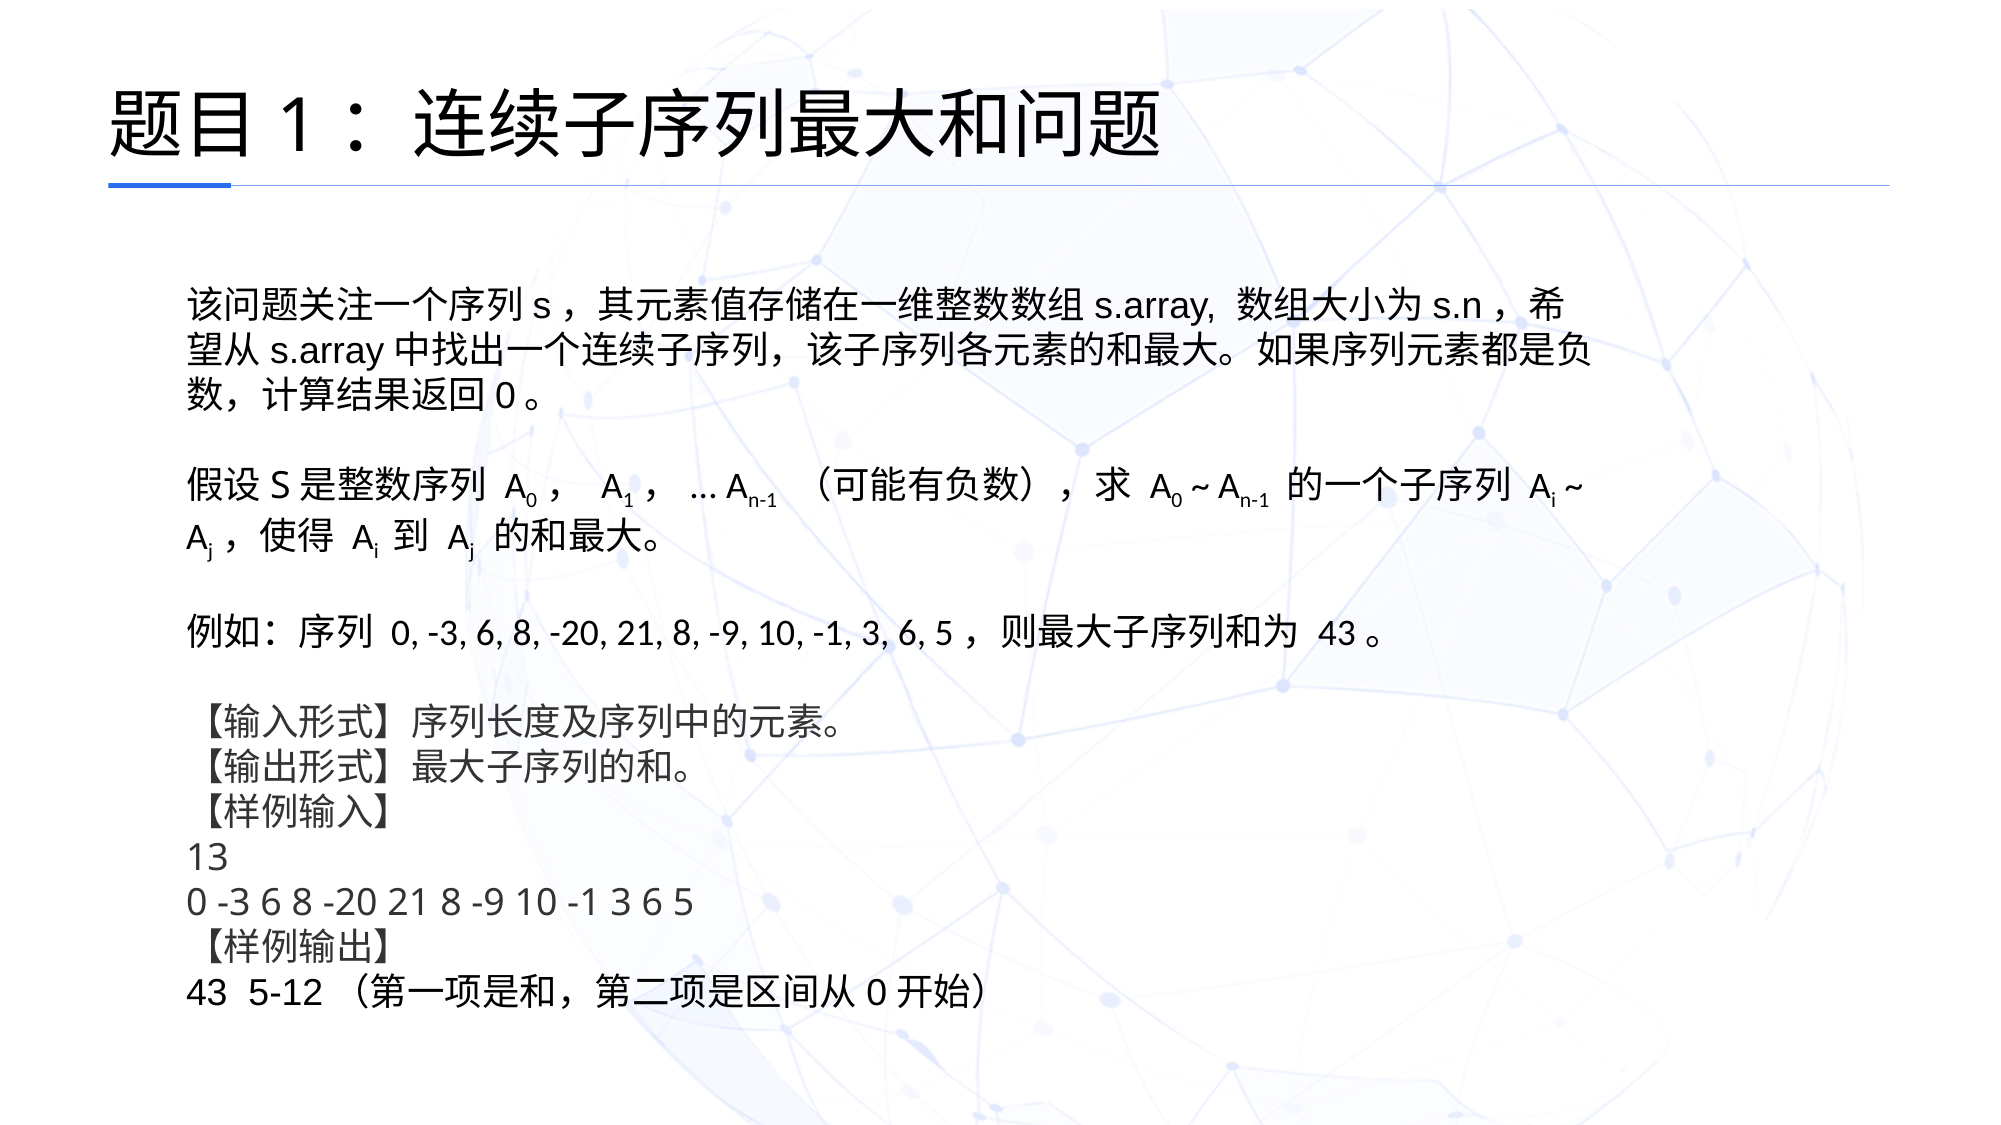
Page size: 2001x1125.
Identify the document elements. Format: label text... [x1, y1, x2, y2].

picture [465, 9, 1864, 1125]
list 题目1：连续子序列最大和问题 [108, 86, 1230, 178]
text_box 该问题关注一个序列s，其元素值存储在一维整数数组s.array, 数组大小为s.n，希望从s.array中找出一个连续子序列，该子序列各元素的和最大。如果序列元素都是负数，计算结果返回0。 假设S是整数序列 A0， A1，... An-1 （可能有负数），求 A0 ~ An-1 的一个子序列 Ai ~ Aj，使得 Ai 到 Aj 的和最大。 例如：序列 0, -3, 6, 8, -20, 21, 8, -9, 10, -1, 3, 6, 5，则最大子序列和为 43。 【输入形式】序列长度及序列中的元素。 【输出形式】最大子序列的和。 【样例输入】 13 0 -3 6 8 -20 21 8 -9 10 -1 3 6 5 【样例输出】 43 5-12（第一项是和，第二项是区间从0开始） [171, 273, 1616, 1021]
